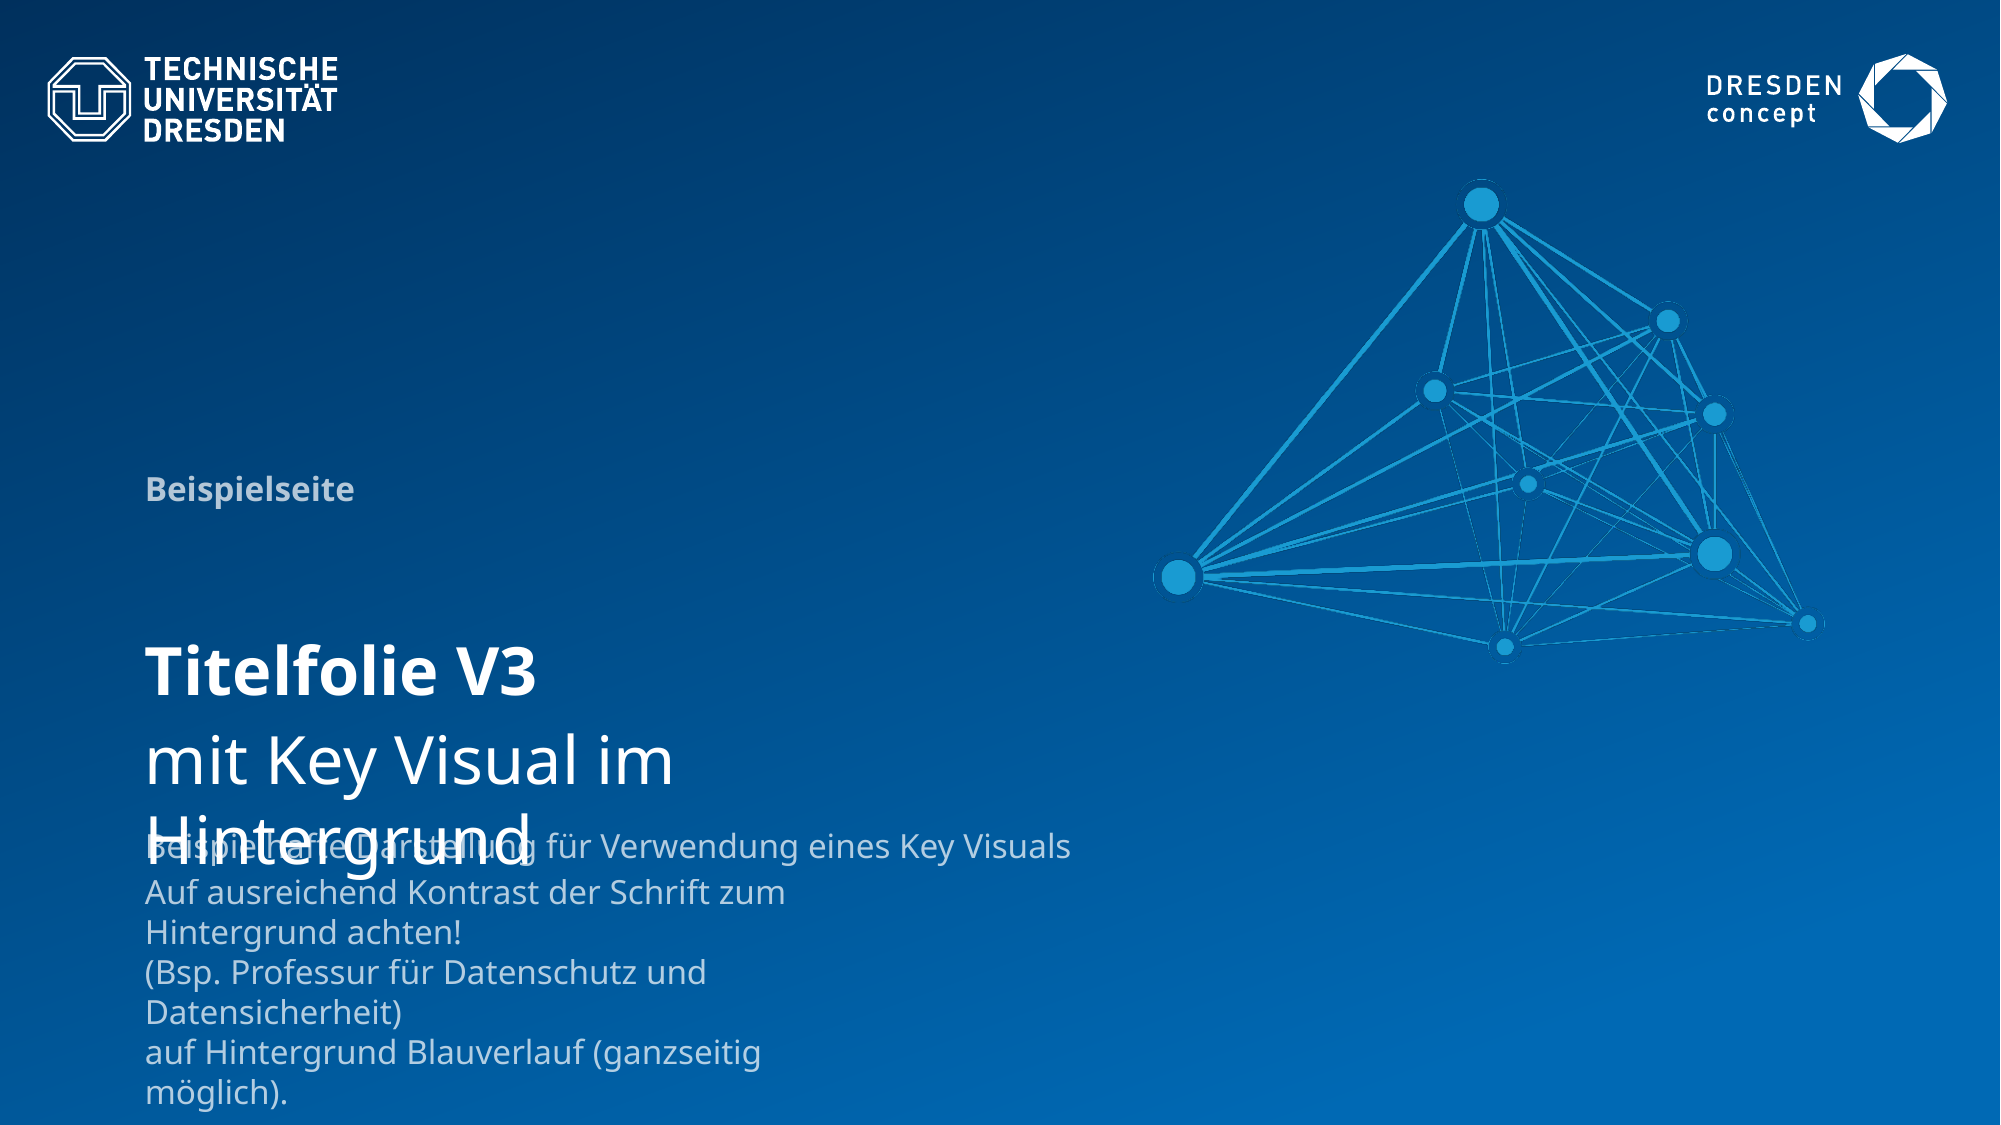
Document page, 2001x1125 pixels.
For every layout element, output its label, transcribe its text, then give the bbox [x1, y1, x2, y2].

list Auf ausreichend Kontrast der Schrift zum Hintergrund achten! (Bsp. Professur für Datenschutz und Datensicherheit) auf Hintergrund Blauverlauf (ganzseitig möglich). [144, 871, 900, 912]
picture [1153, 179, 1825, 664]
title Titelfolie V3 [144, 629, 782, 710]
subtitle Beispielhafte Darstellung für Verwendung eines Key Visuals [144, 824, 1127, 866]
list mit Key Visual im Hintergrund [144, 717, 915, 799]
list Beispielseite [144, 467, 423, 509]
